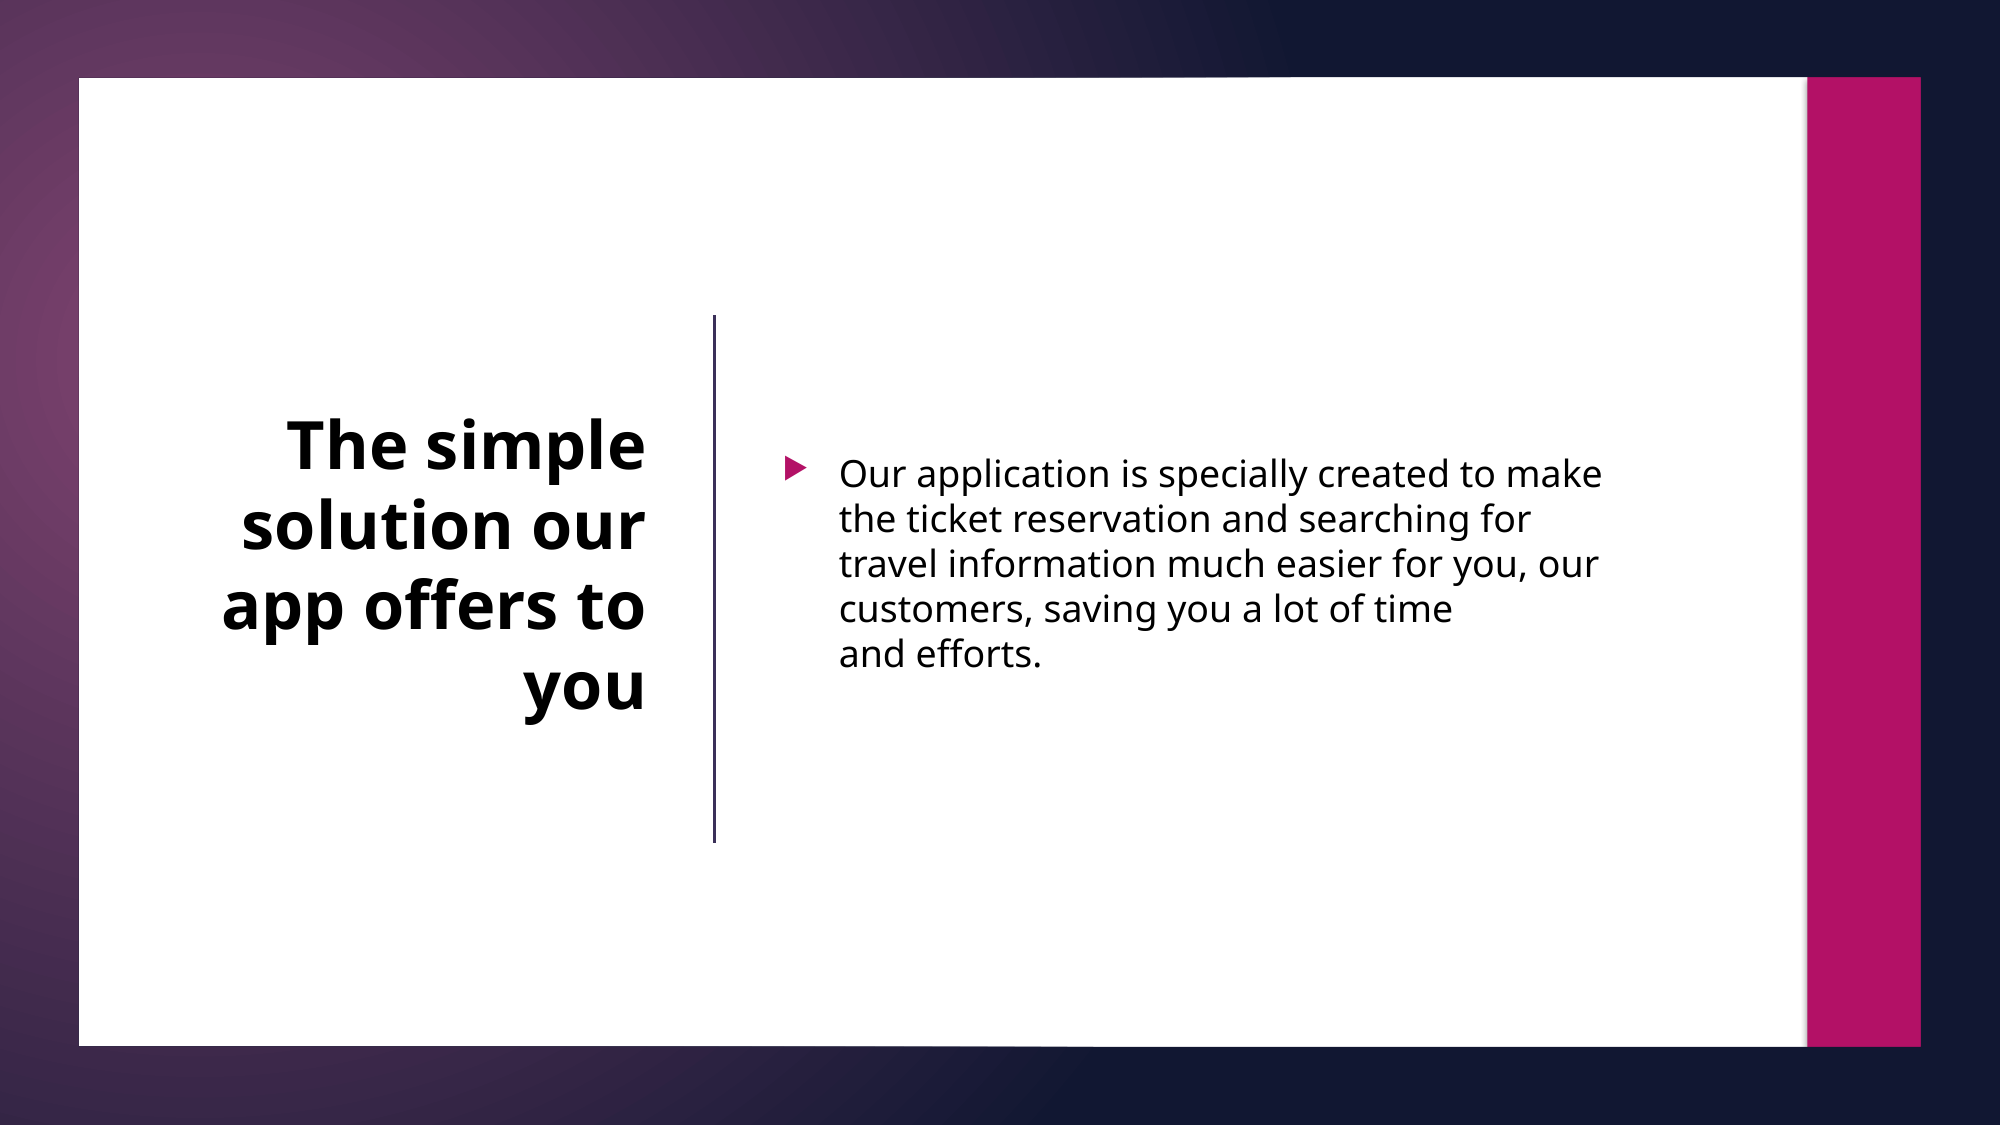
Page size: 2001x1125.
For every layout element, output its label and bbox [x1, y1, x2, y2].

text_box [0, 0, 2000, 1125]
